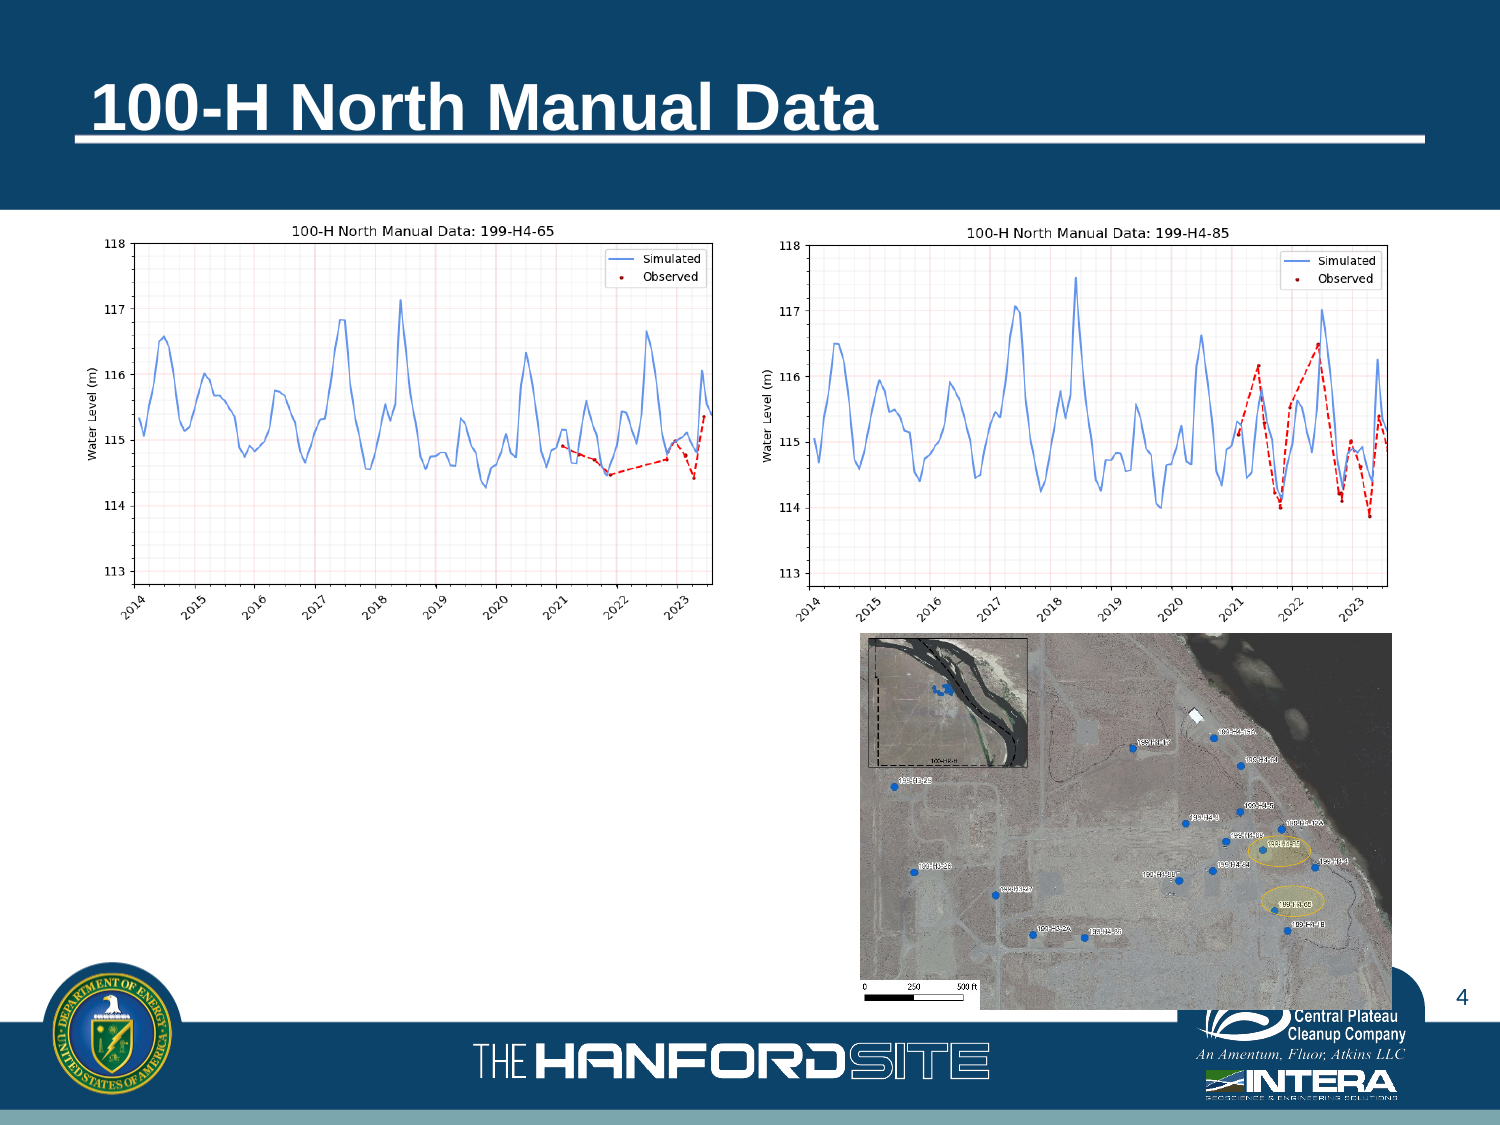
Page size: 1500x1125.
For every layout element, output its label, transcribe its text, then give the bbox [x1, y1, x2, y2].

picture [0, 0, 1500, 1125]
slide_number 4 [1424, 965, 1500, 1026]
footer [666, 965, 1173, 1026]
title 100-H North Manual Data [75, 29, 1425, 179]
